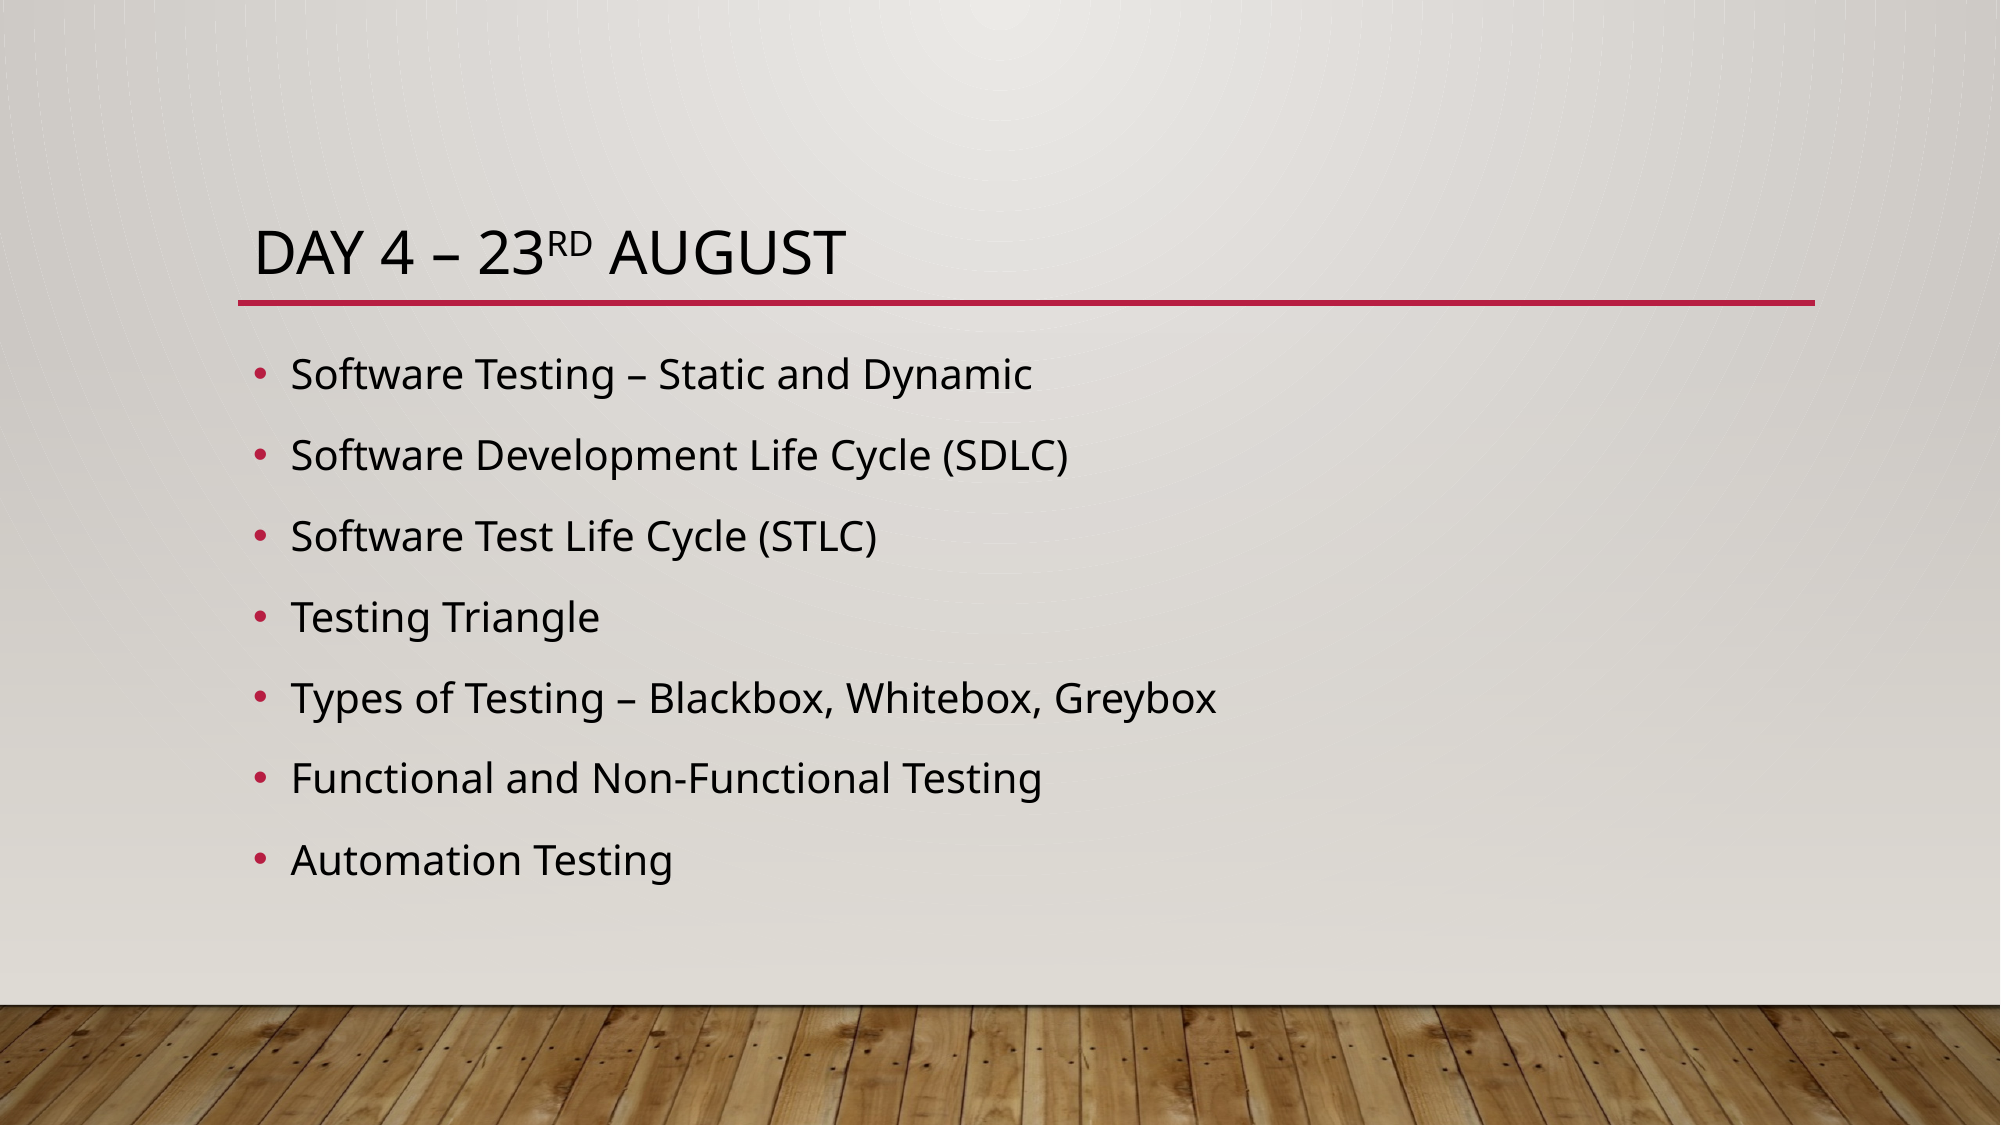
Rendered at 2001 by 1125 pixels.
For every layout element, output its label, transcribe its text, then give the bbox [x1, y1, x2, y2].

list Software Testing – Static and Dynamic Software Development Life Cycle (SDLC) Software Test Life Cycle (STLC) Testing Triangle Types of Testing – Blackbox, Whitebox, Greybox Functional and Non-Functional Testing Automation Testing [238, 330, 1814, 897]
picture [0, 1005, 2000, 1125]
title Day 4 – 23rd August [238, 214, 1814, 305]
